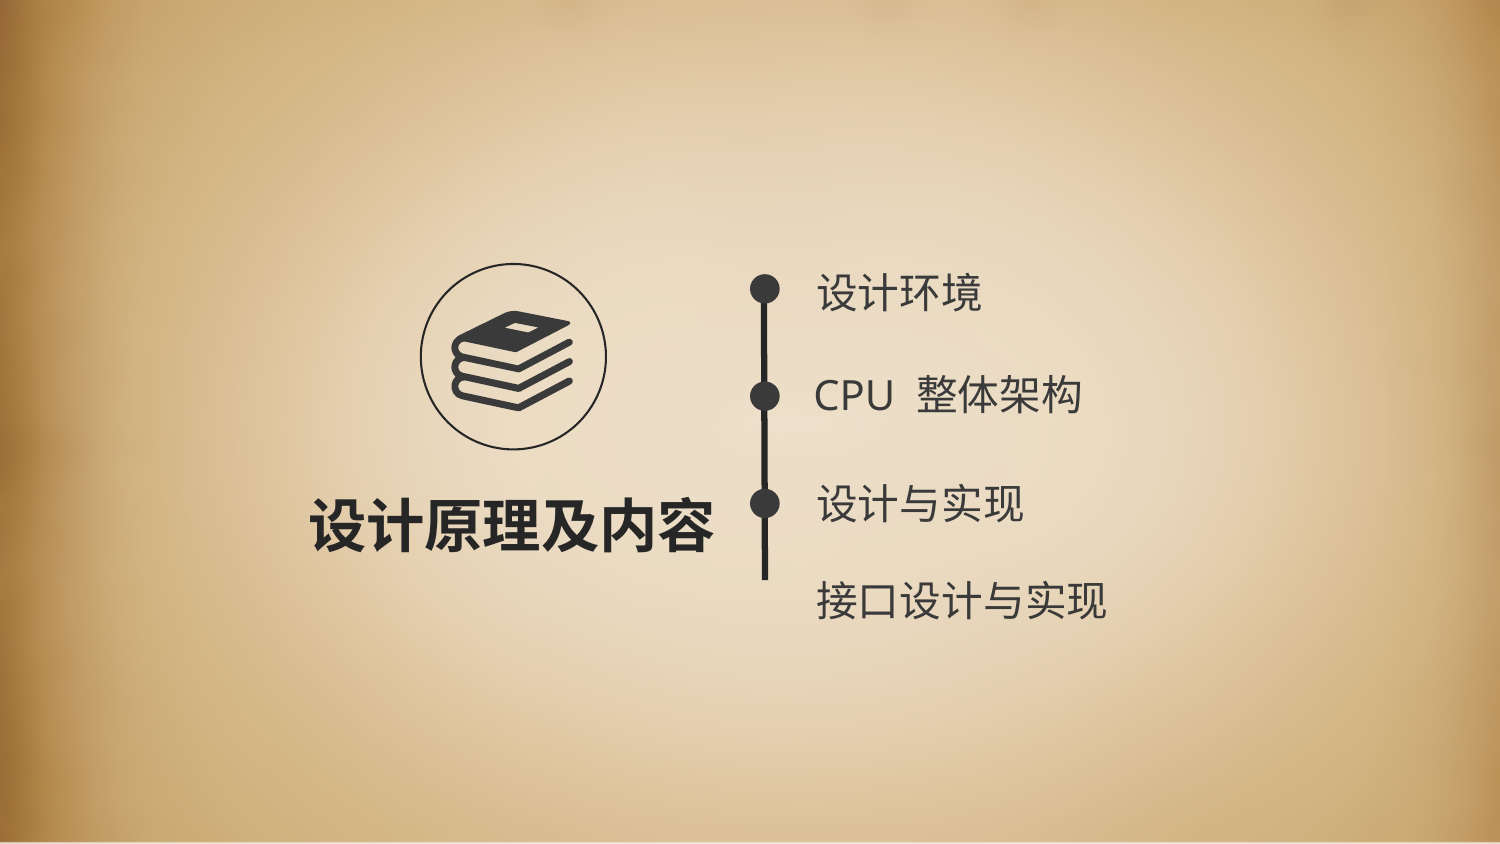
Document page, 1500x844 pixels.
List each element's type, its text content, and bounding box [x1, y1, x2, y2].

text_box 接口设计与实现 [801, 567, 1124, 633]
text_box 设计原理及内容 [244, 482, 749, 567]
text_box CPU 整体架构 [798, 361, 1099, 427]
text_box 设计环境 [801, 259, 999, 324]
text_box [420, 263, 606, 450]
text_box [749, 274, 780, 581]
text_box 设计与实现 [801, 470, 1040, 536]
picture [0, 0, 1500, 844]
